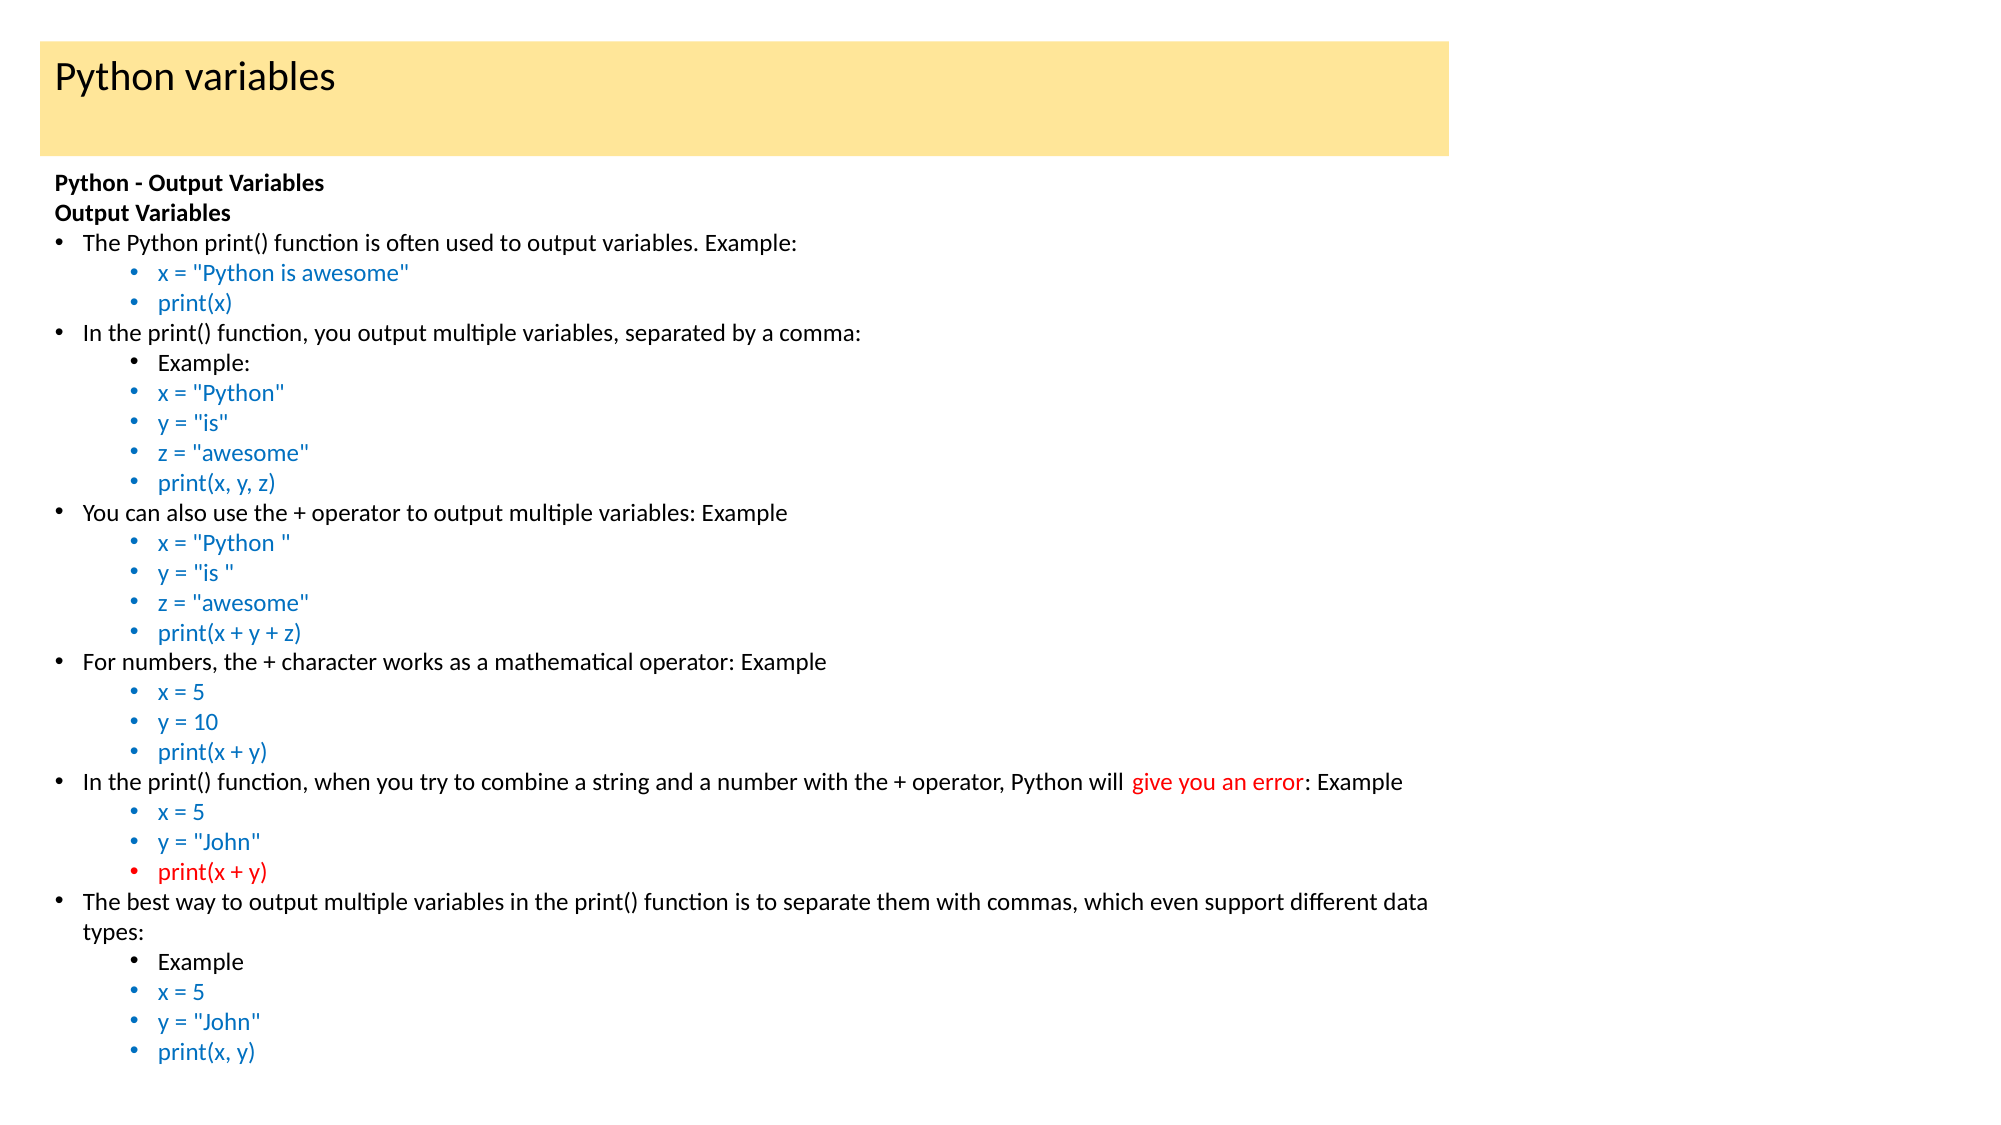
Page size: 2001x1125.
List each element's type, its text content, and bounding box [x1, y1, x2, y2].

text_box Python variables [40, 41, 1449, 157]
text_box Python - Output Variables Output Variables The Python print() function is often used to output variables. Example: x = "Python is awesome" print(x) In the print() function, you output multiple variables, separated by a comma: Example: x = "Python" y = "is" z = "awesome" print(x, y, z) You can also use the + operator to output multiple variables: Example x = "Python " y = "is " z = "awesome" print(x + y + z) For numbers, the + character works as a mathematical operator: Example x = 5 y = 10 print(x + y) In the print() function, when you try to combine a string and a number with the + operator, Python will give you an error: Example x = 5 y = "John" print(x + y) The best way to output multiple variables in the print() function is to separate them with commas, which even support different data types: Example x = 5 y = "John" print(x, y) [40, 159, 1466, 1073]
